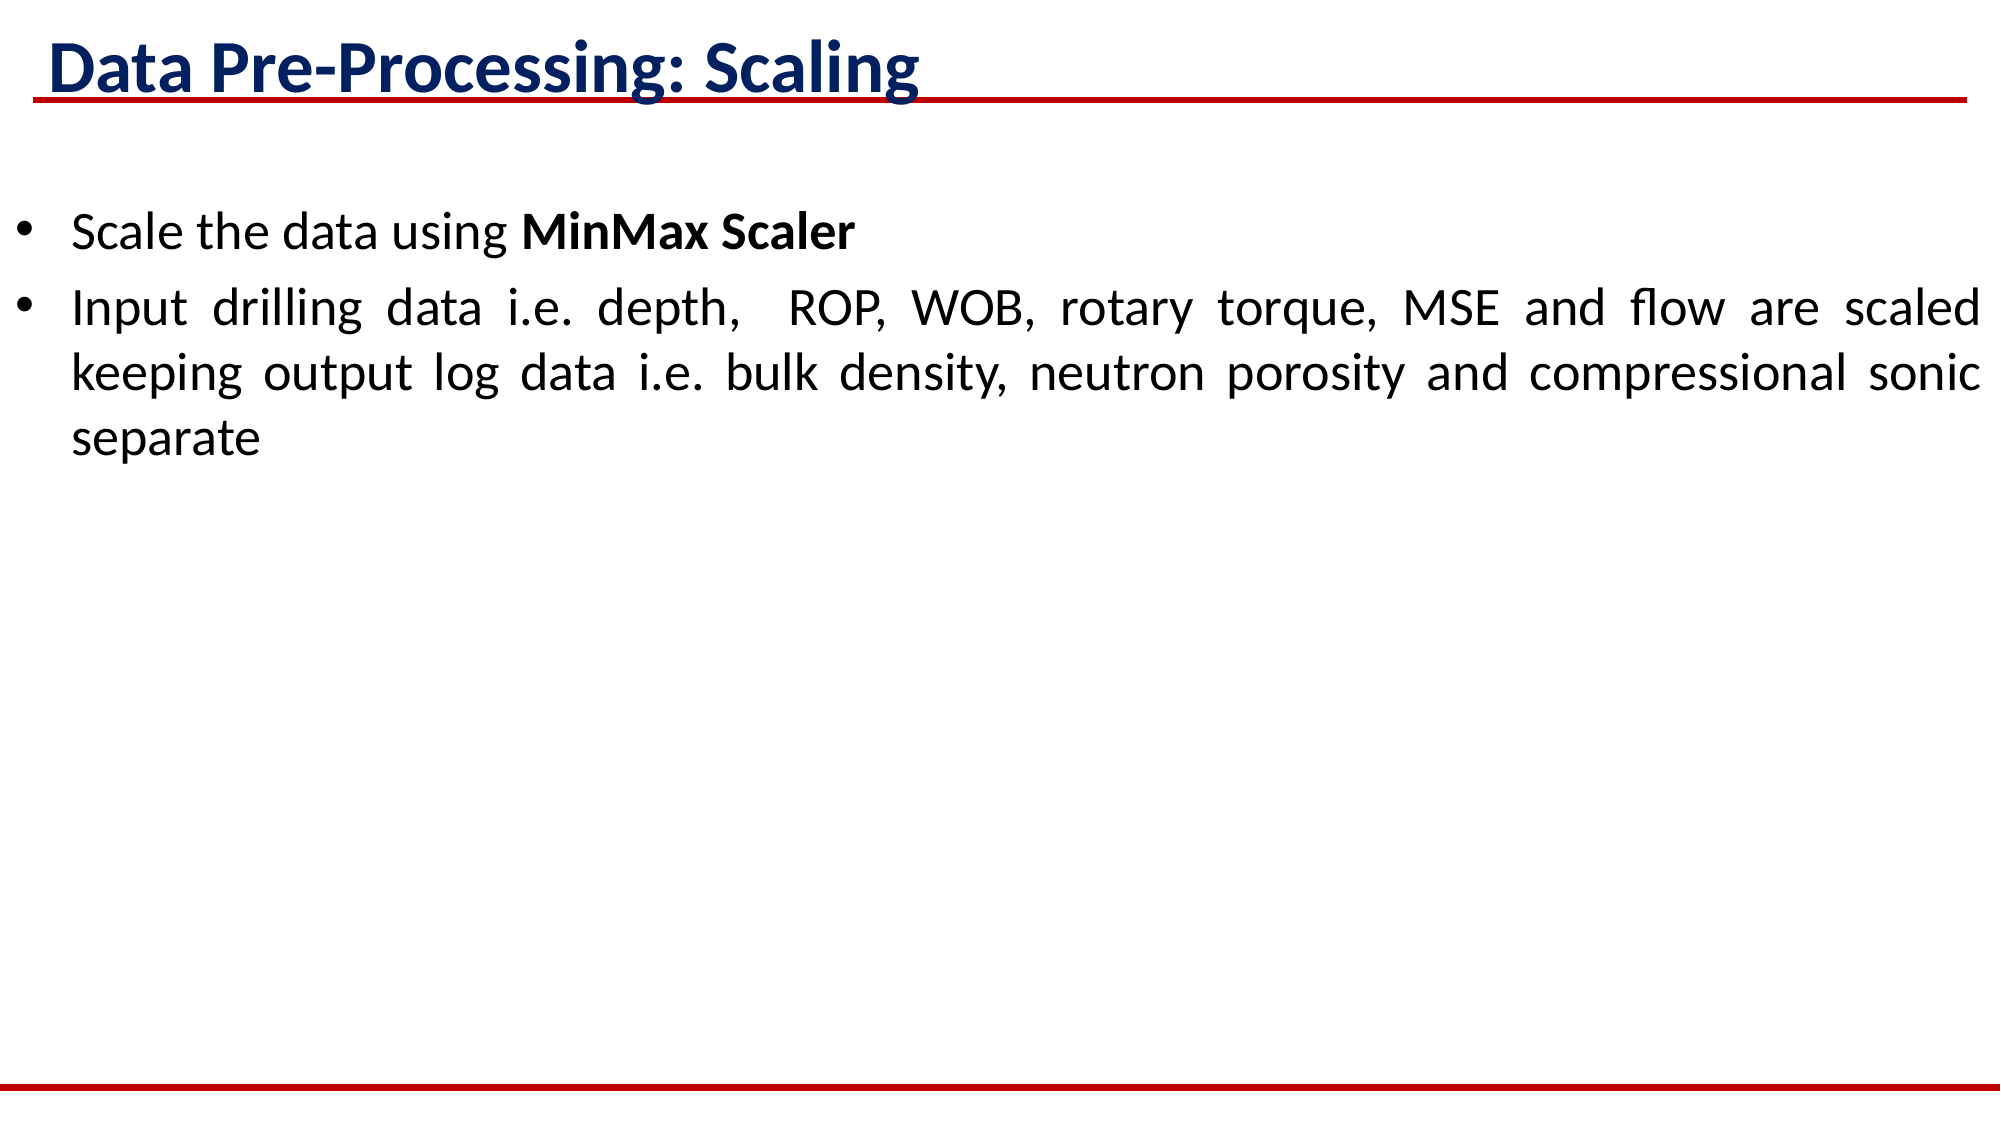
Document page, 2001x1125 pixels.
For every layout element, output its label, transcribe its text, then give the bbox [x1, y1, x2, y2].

title Data Pre-Processing: Scaling [33, 0, 1834, 125]
list Scale the data using MinMax Scaler Input drilling data i.e. depth, ROP, WOB, rotary torque, MSE and flow are scaled keeping output log data i.e. bulk density, neutron porosity and compressional sonic separate [0, 187, 2000, 930]
